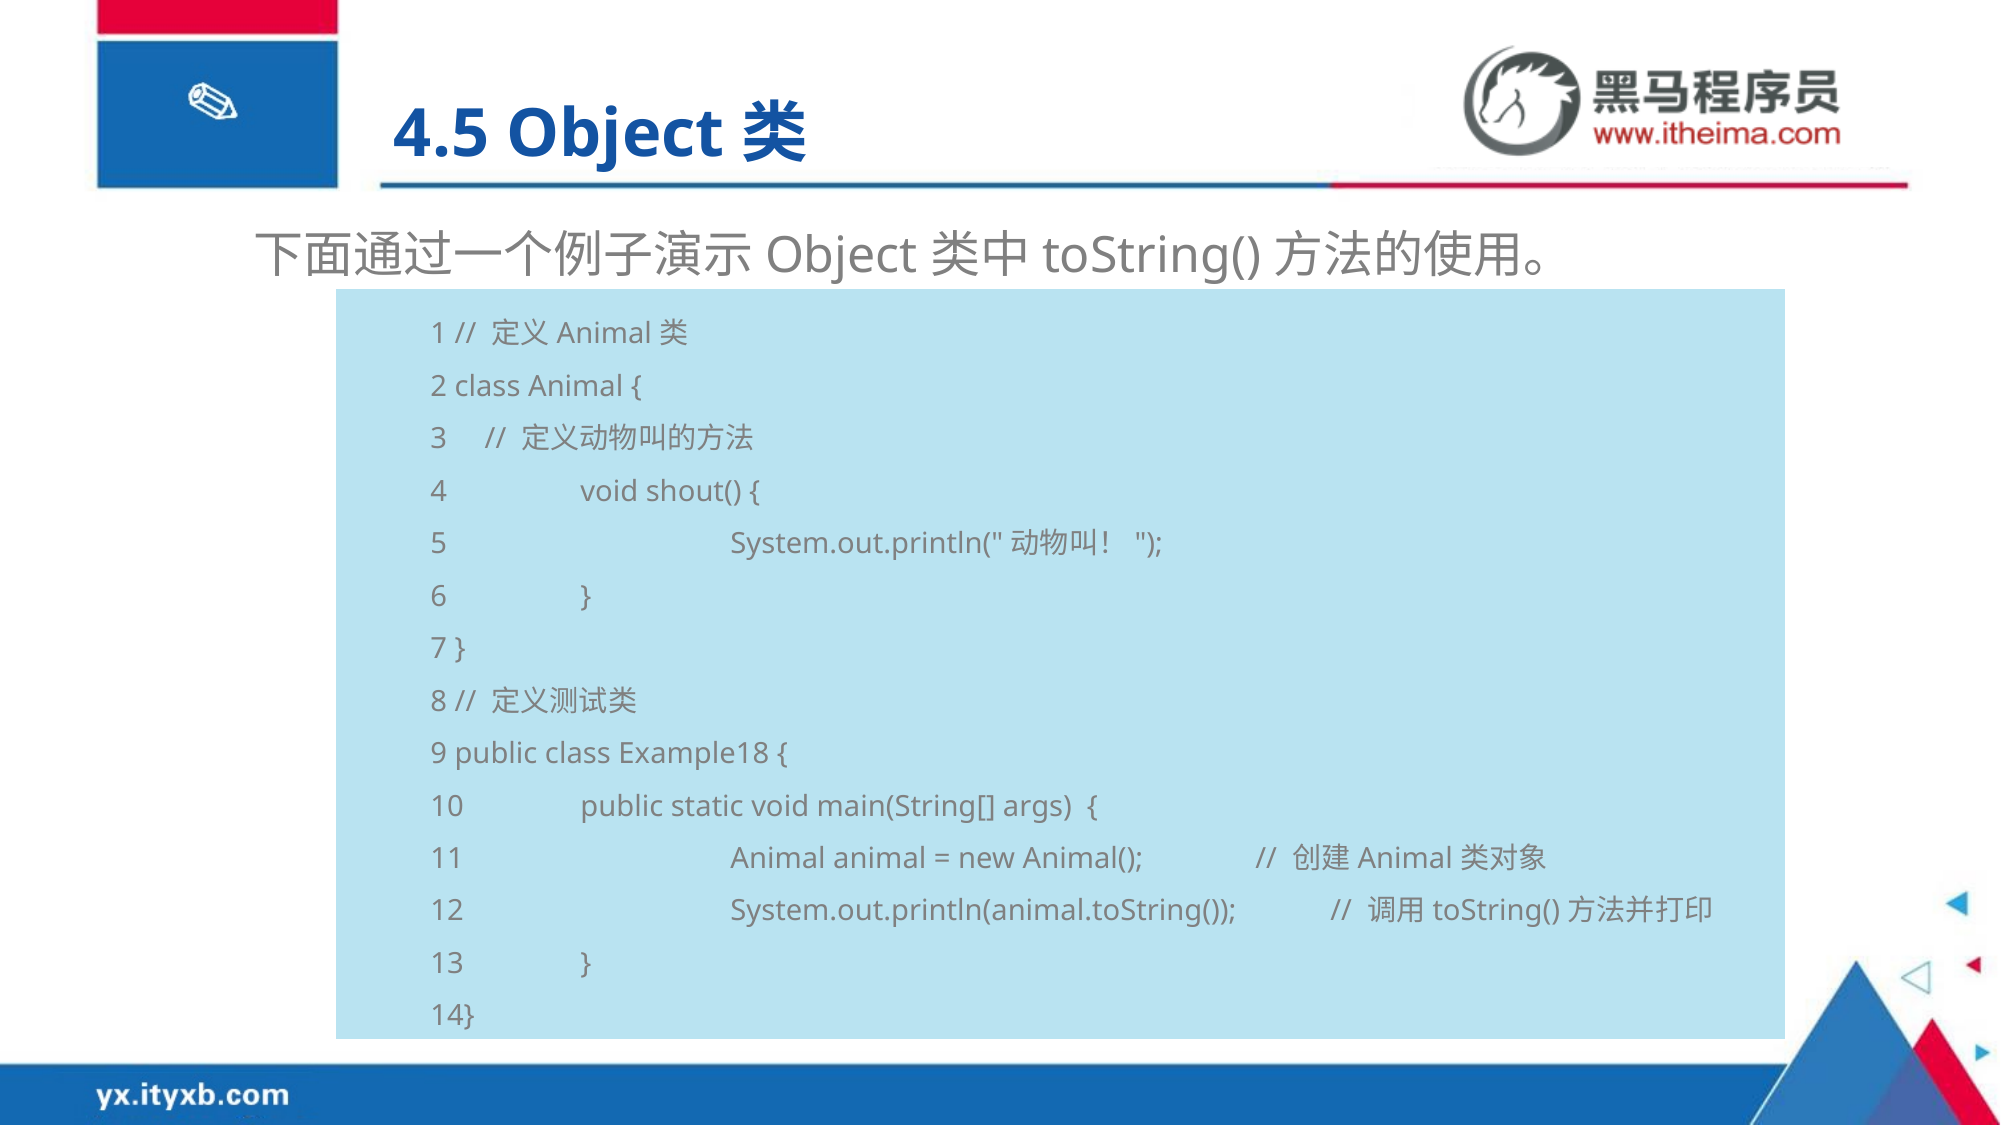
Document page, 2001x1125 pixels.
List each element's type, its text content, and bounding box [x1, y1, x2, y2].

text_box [336, 289, 1785, 1039]
text_box 下面通过一个例子演示Object类中toString()方法的使用。 [238, 184, 1840, 294]
text_box 4.5 Object类 [379, 82, 1594, 177]
picture [0, 0, 2001, 1125]
